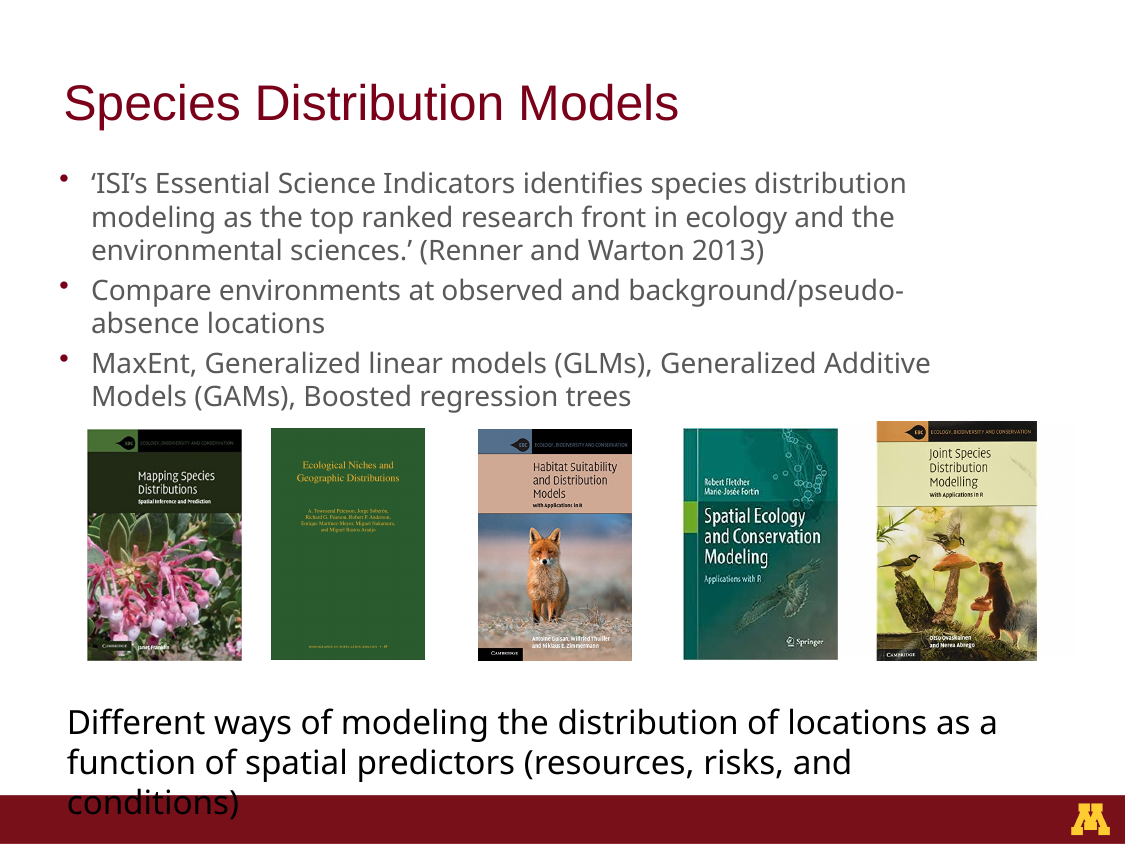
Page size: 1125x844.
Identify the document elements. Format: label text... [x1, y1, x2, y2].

list ‘ISI’s Essential Science Indicators identifies species distribution modeling as the top ranked research front in ecology and the environmental sciences.’ (Renner and Warton 2013) Compare environments at observed and background/pseudo-absence locations MaxEnt, Generalized linear models (GLMs), Generalized Additive Models (GAMs), Boosted regression trees [48, 159, 1023, 526]
picture [86, 429, 242, 662]
text_box Different ways of modeling the distribution of locations as a function of spatial predictors (resources, risks, and conditions) [52, 694, 1038, 829]
picture [683, 421, 1078, 661]
picture [0, 795, 1125, 844]
picture [270, 427, 425, 660]
title Species Distribution Models [52, 47, 1009, 153]
picture [478, 429, 632, 662]
